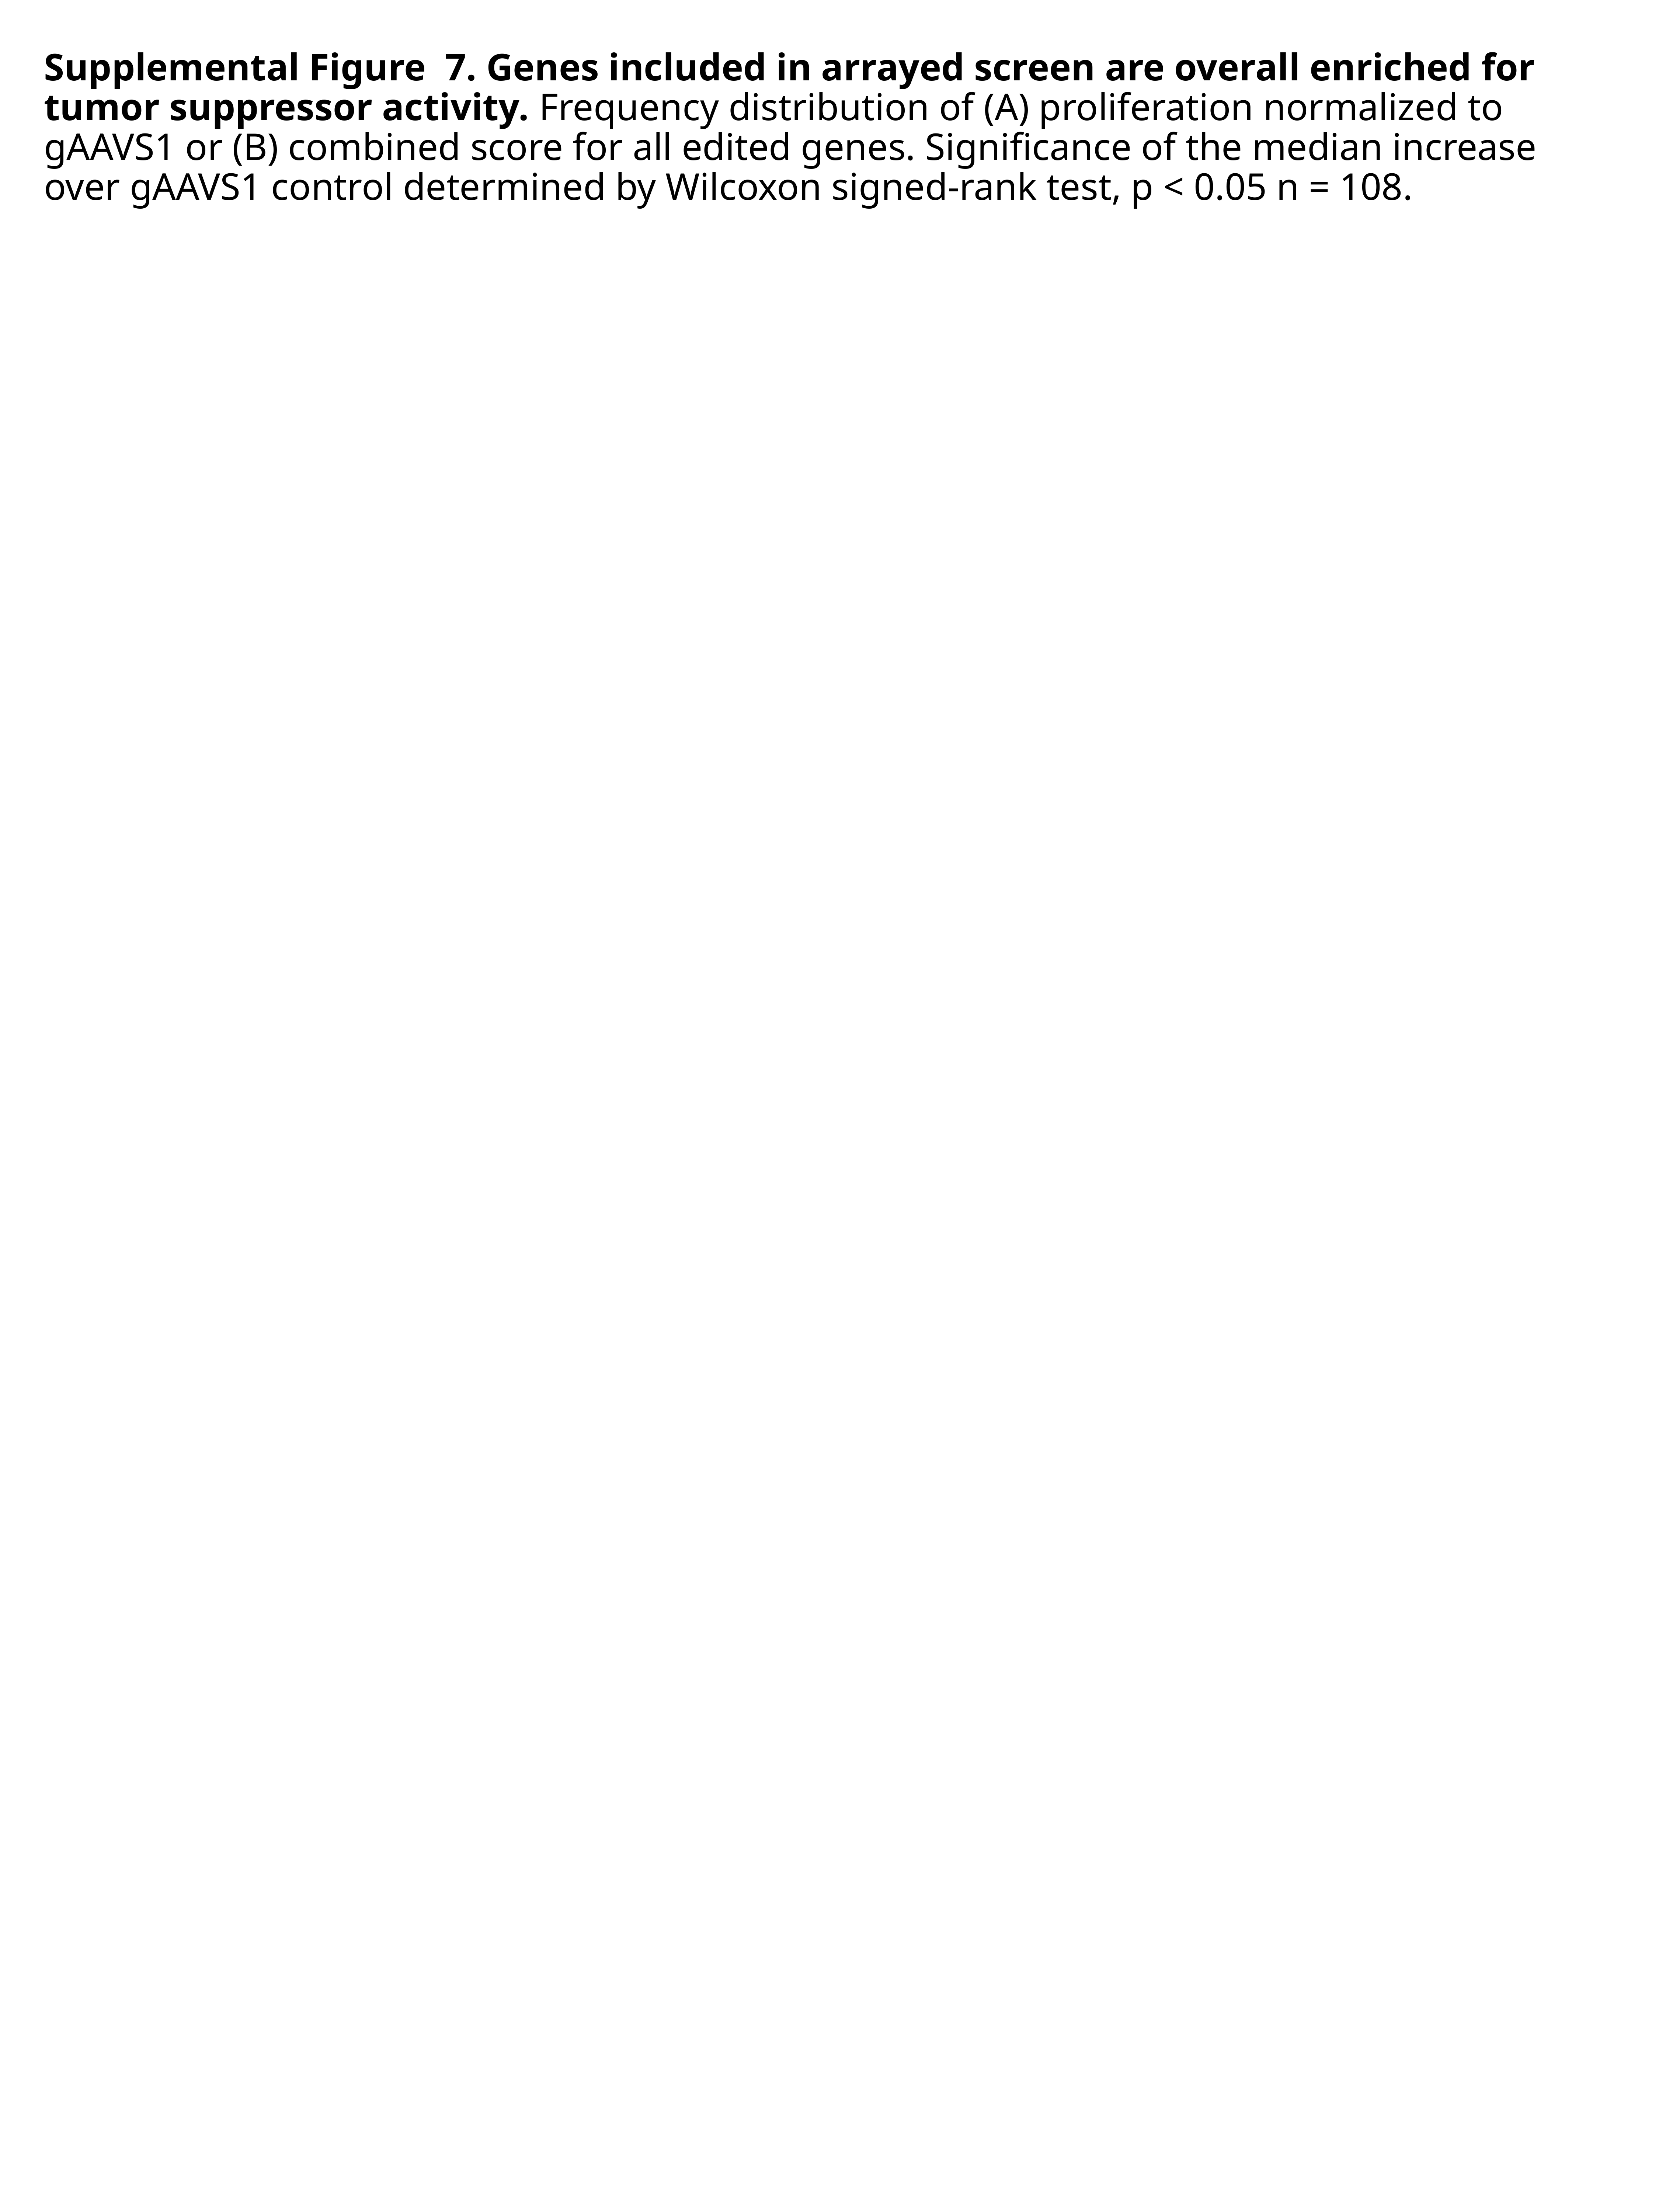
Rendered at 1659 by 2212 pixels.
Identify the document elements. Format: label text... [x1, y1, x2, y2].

title Supplemental Figure 7. Genes included in arrayed screen are overall enriched for tumor suppressor activity. Frequency distribution of (A) proliferation normalized to gAAVS1 or (B) combined score for all edited genes. Significance of the median increase over gAAVS1 control determined by Wilcoxon signed-rank test, p < 0.05 n = 108. [38, 17, 1589, 240]
